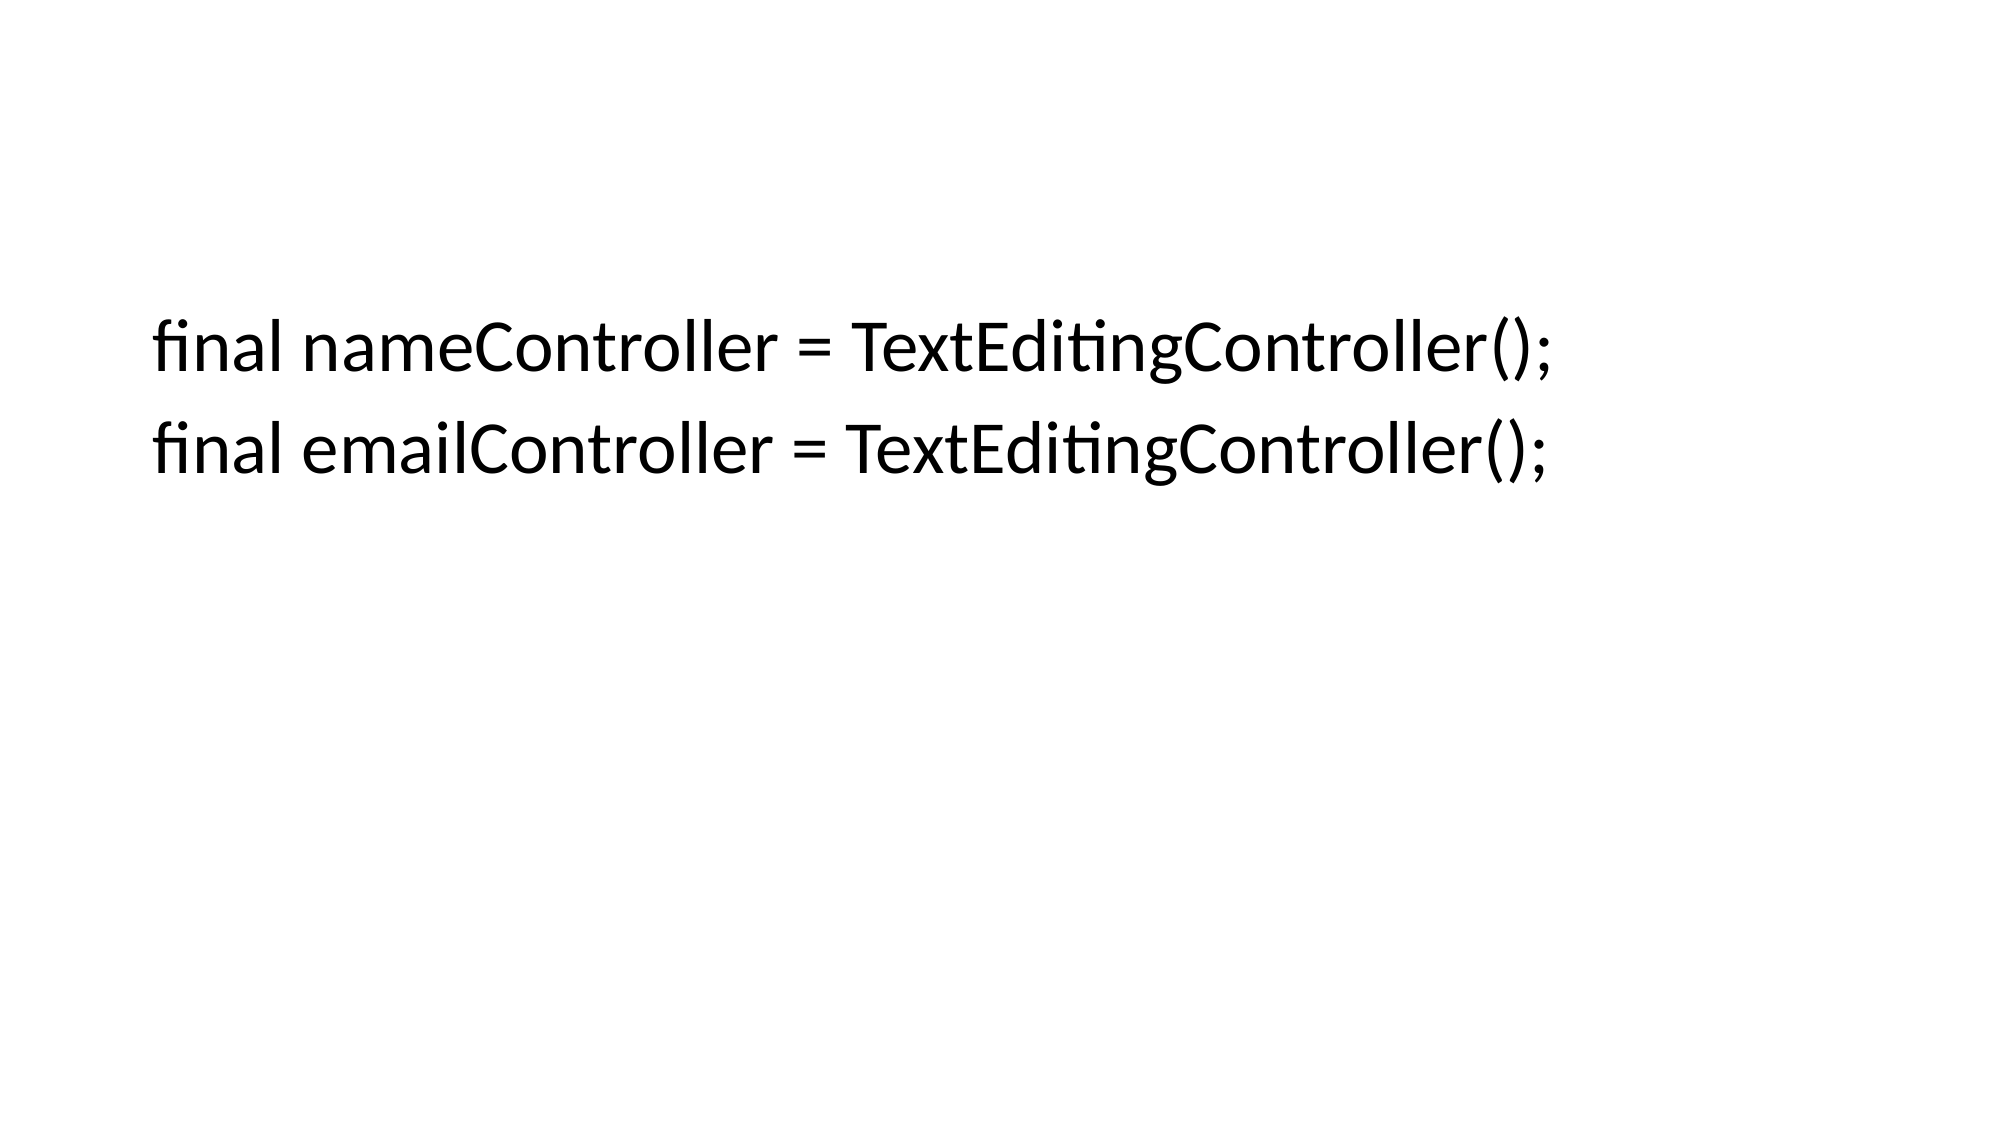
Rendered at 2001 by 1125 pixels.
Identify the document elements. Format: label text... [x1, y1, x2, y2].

list final nameController = TextEditingController(); final emailController = TextEditingController(); [137, 299, 1863, 1014]
